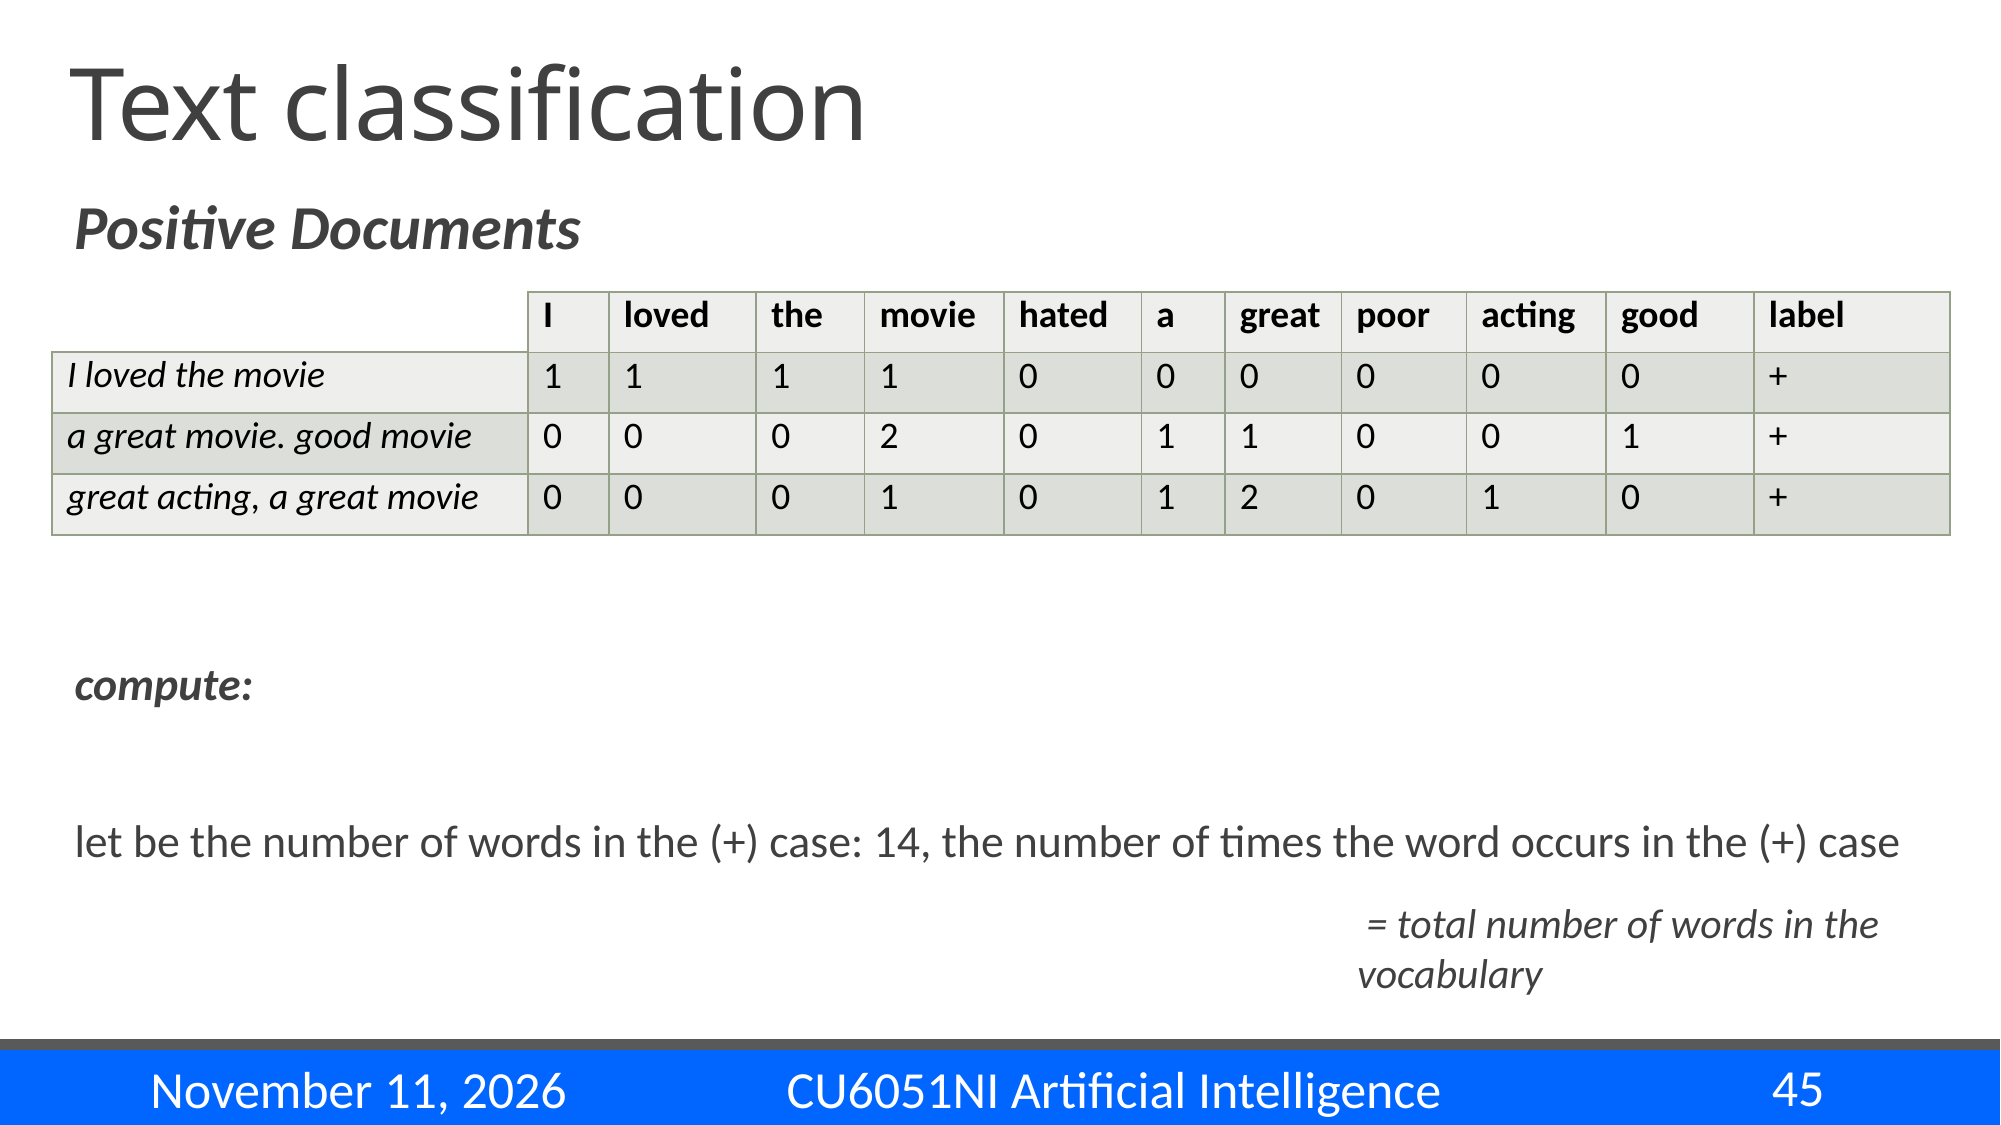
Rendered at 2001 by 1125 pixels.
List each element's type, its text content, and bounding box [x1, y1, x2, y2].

table_cell 1 [1467, 475, 1605, 534]
table_cell great acting, a great movie [53, 475, 527, 534]
table_header loved [610, 293, 755, 352]
footer CU6051NI Artificial Intelligence [695, 1057, 1533, 1118]
table_cell 0 [1607, 475, 1753, 534]
table_cell 2 [1226, 475, 1341, 534]
table_header a [1142, 293, 1224, 352]
table_cell 0 [1342, 414, 1466, 473]
table_cell 1 [610, 353, 755, 412]
table_cell 0 [1342, 475, 1466, 534]
table_header great [1226, 293, 1341, 352]
table_header I [529, 293, 608, 352]
table_cell 0 [610, 475, 755, 534]
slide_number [135, 1057, 622, 1118]
table_header movie [865, 293, 1003, 352]
table_cell 0 [529, 475, 608, 534]
table_header I loved the movie [53, 353, 527, 412]
table_cell 0 [757, 414, 864, 473]
table_cell 2 [865, 414, 1003, 473]
table_cell 1 [1607, 414, 1753, 473]
table_header hated [1005, 293, 1141, 352]
table_cell 0 [1005, 353, 1141, 412]
table_cell + [1755, 414, 1949, 473]
table_cell 0 [1005, 475, 1141, 534]
table_cell 0 [610, 414, 755, 473]
table_header acting [1467, 293, 1605, 352]
slide_number 45 [1624, 1056, 1840, 1116]
table_cell 1 [1226, 414, 1341, 473]
table_header label [1755, 293, 1949, 352]
table_cell + [1755, 475, 1949, 534]
table_cell 0 [1607, 353, 1753, 412]
table_cell 0 [1467, 353, 1605, 412]
table_header poor [1342, 293, 1466, 352]
table_cell 1 [865, 475, 1003, 534]
table_cell 1 [1142, 475, 1224, 534]
table_cell 1 [529, 353, 608, 412]
table_header the [757, 293, 864, 352]
table_cell 0 [1005, 414, 1141, 473]
table_cell 0 [1142, 353, 1224, 412]
table_cell 0 [757, 475, 864, 534]
table_cell 0 [529, 414, 608, 473]
table_cell a great movie. good movie [53, 414, 527, 473]
table_cell 1 [1142, 414, 1224, 473]
table_cell 1 [865, 353, 1003, 412]
table_header good [1607, 293, 1753, 352]
table_cell 0 [1342, 353, 1466, 412]
title Text classification [54, 39, 1943, 169]
table_cell 1 [757, 353, 864, 412]
table_cell 0 [1467, 414, 1605, 473]
table_cell + [1755, 353, 1949, 412]
table_cell 0 [1226, 353, 1341, 412]
